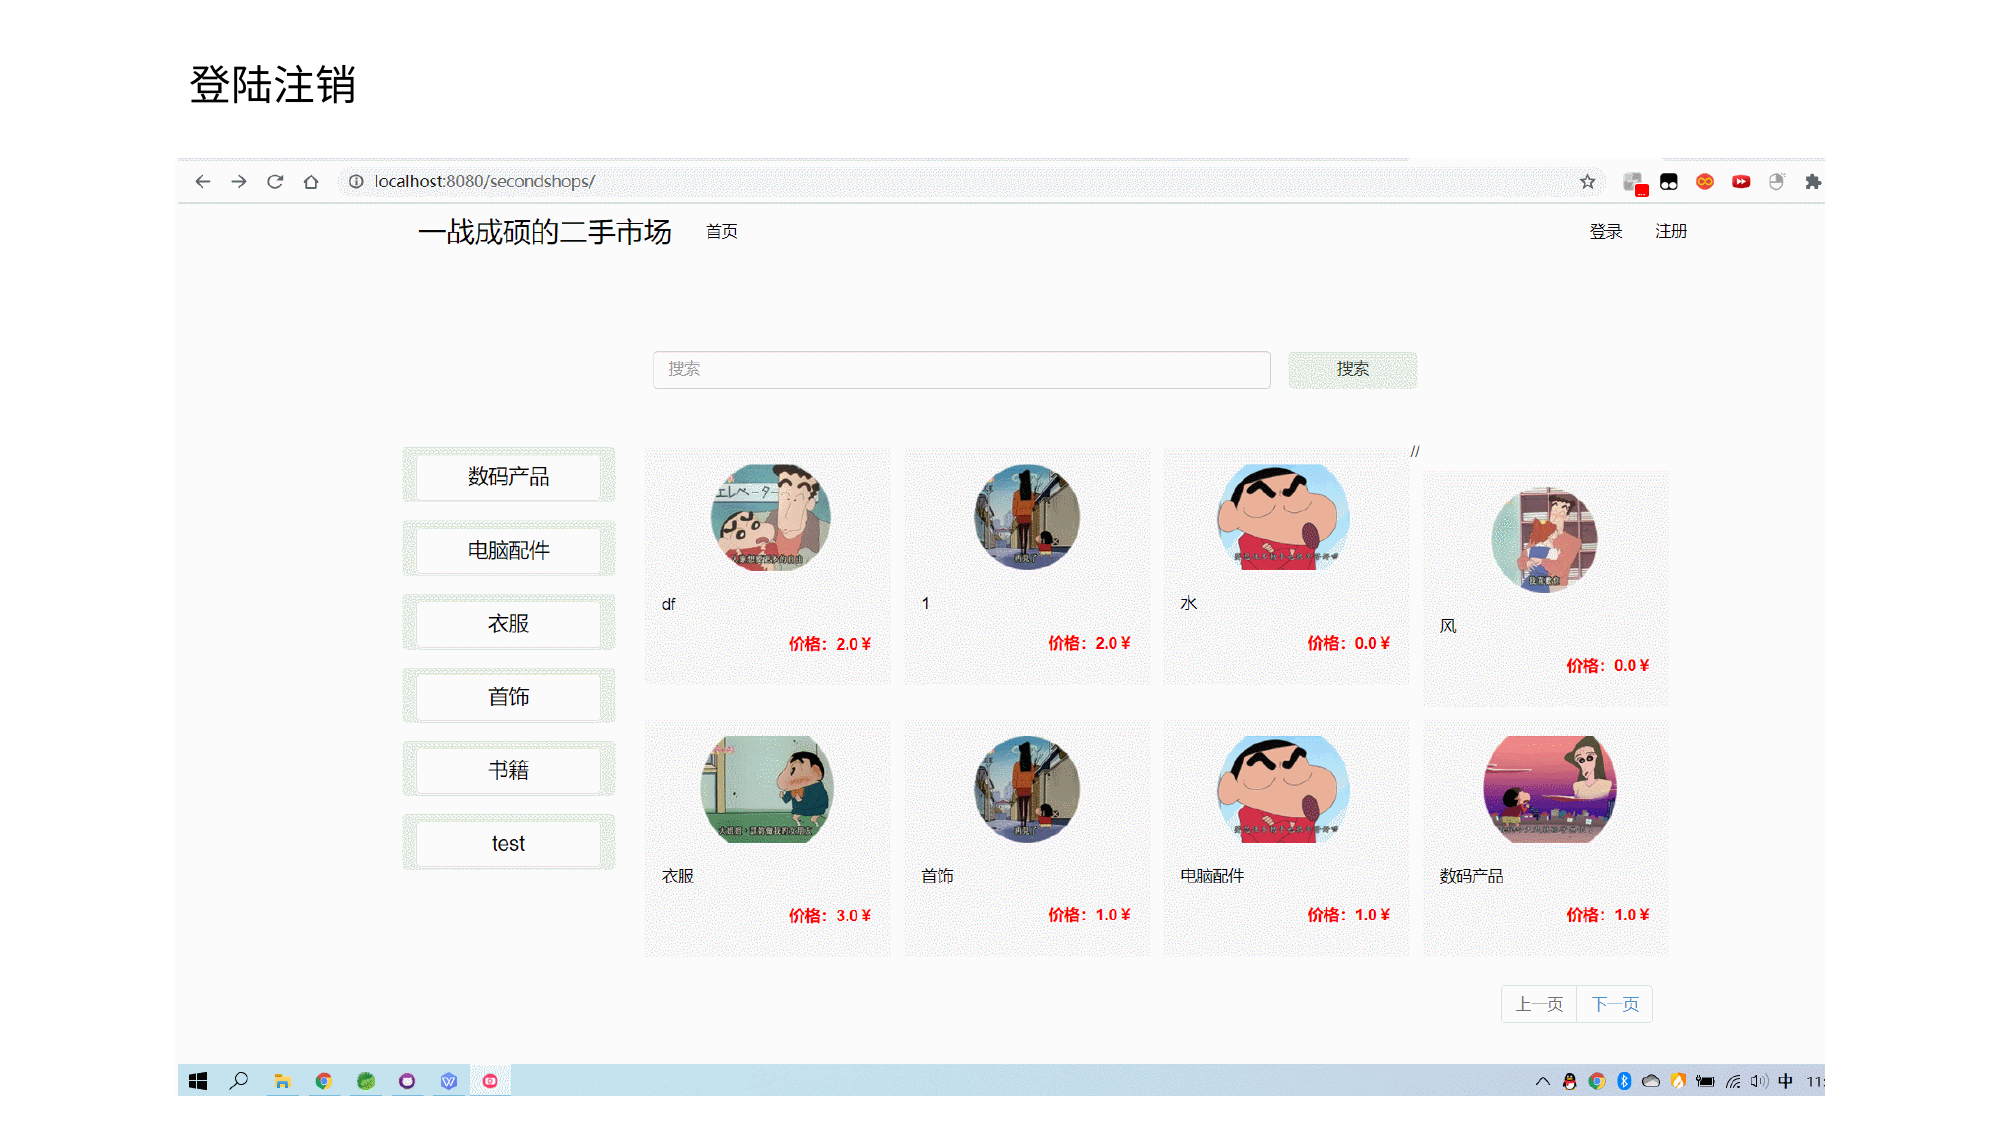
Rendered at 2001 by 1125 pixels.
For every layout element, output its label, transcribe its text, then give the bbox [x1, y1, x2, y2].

picture [174, 158, 1825, 1096]
title 登陆注销 [174, 52, 1727, 123]
